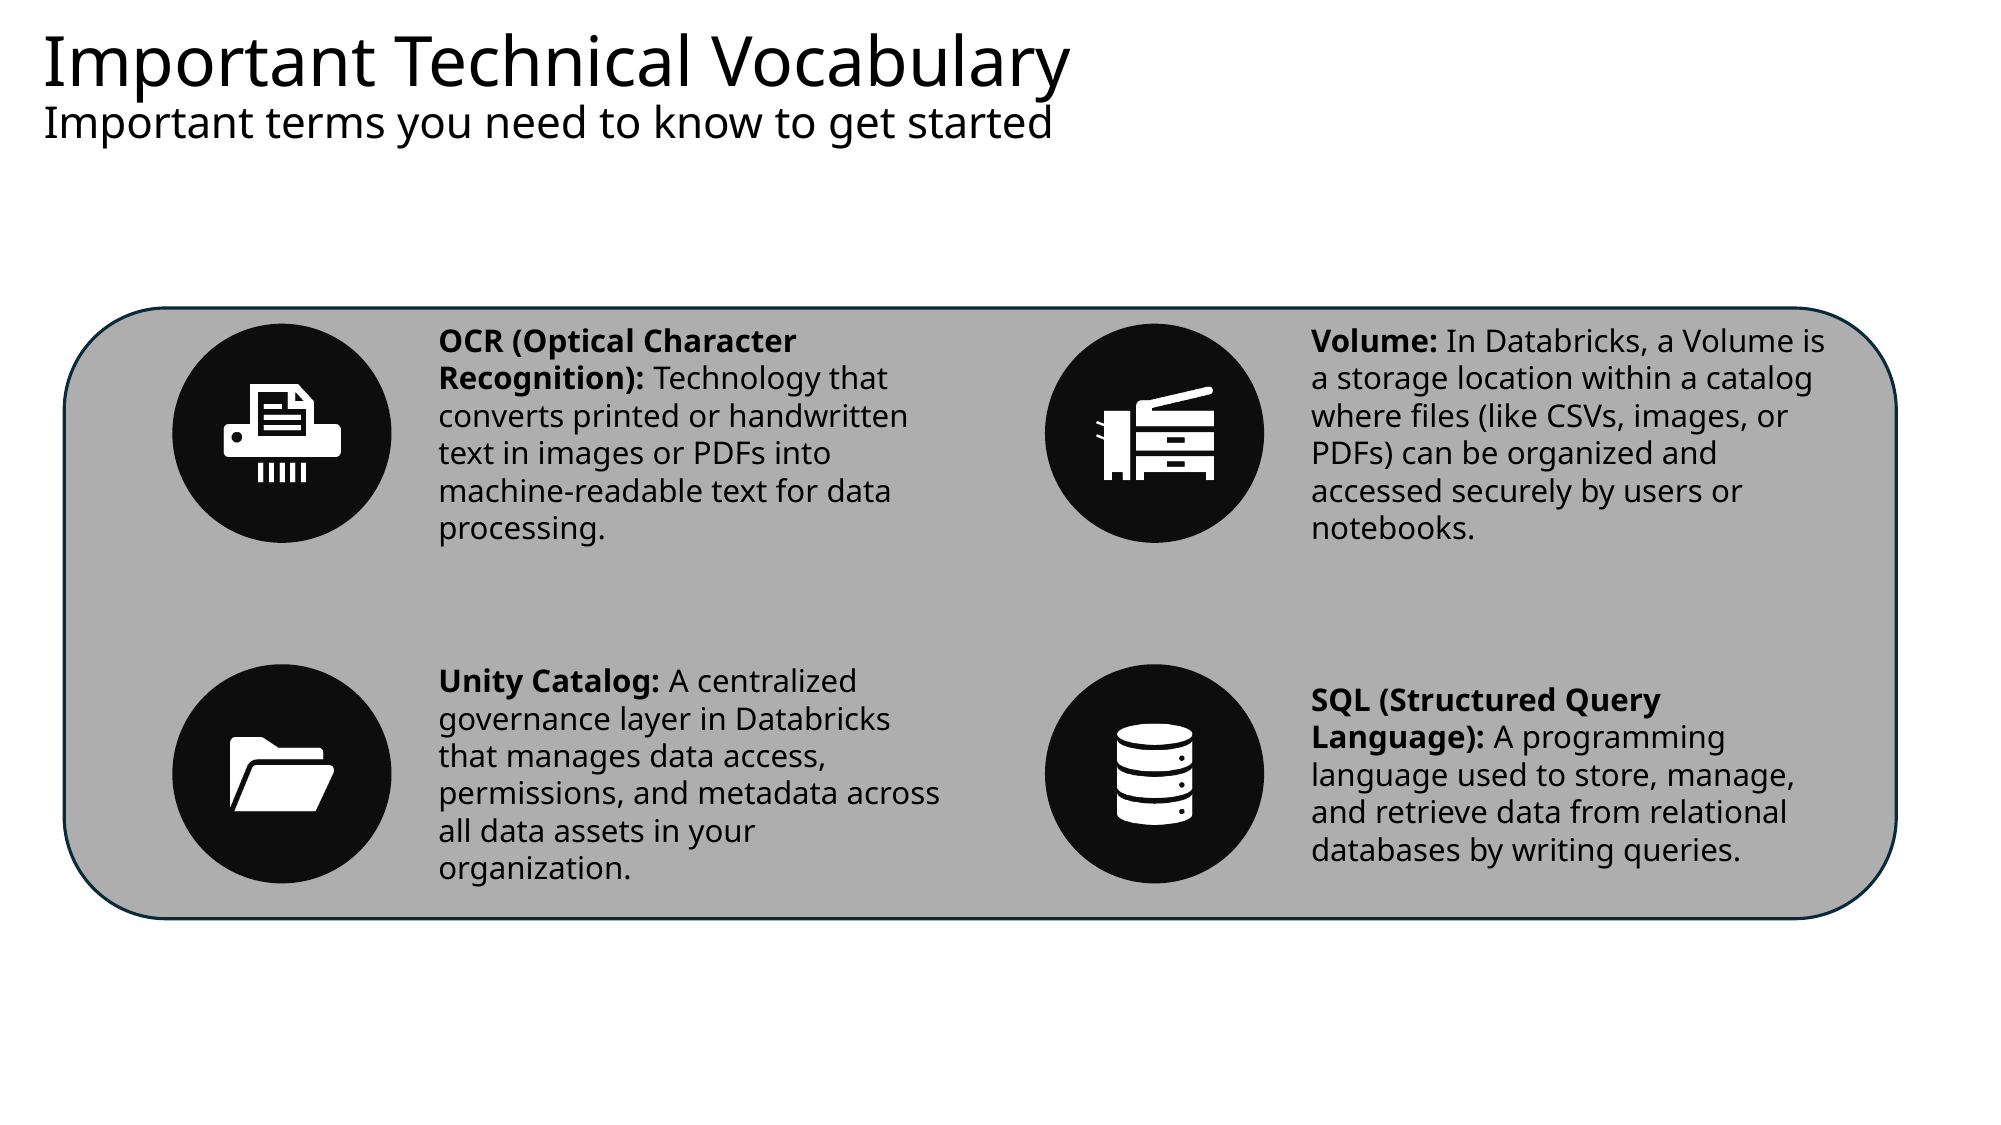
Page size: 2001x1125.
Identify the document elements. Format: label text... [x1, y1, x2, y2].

text_box [1863, 332, 1898, 895]
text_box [136, 246, 1863, 961]
text_box [62, 310, 136, 916]
text_box Important Technical Vocabulary Important terms you need to know to get started [28, 18, 1754, 157]
